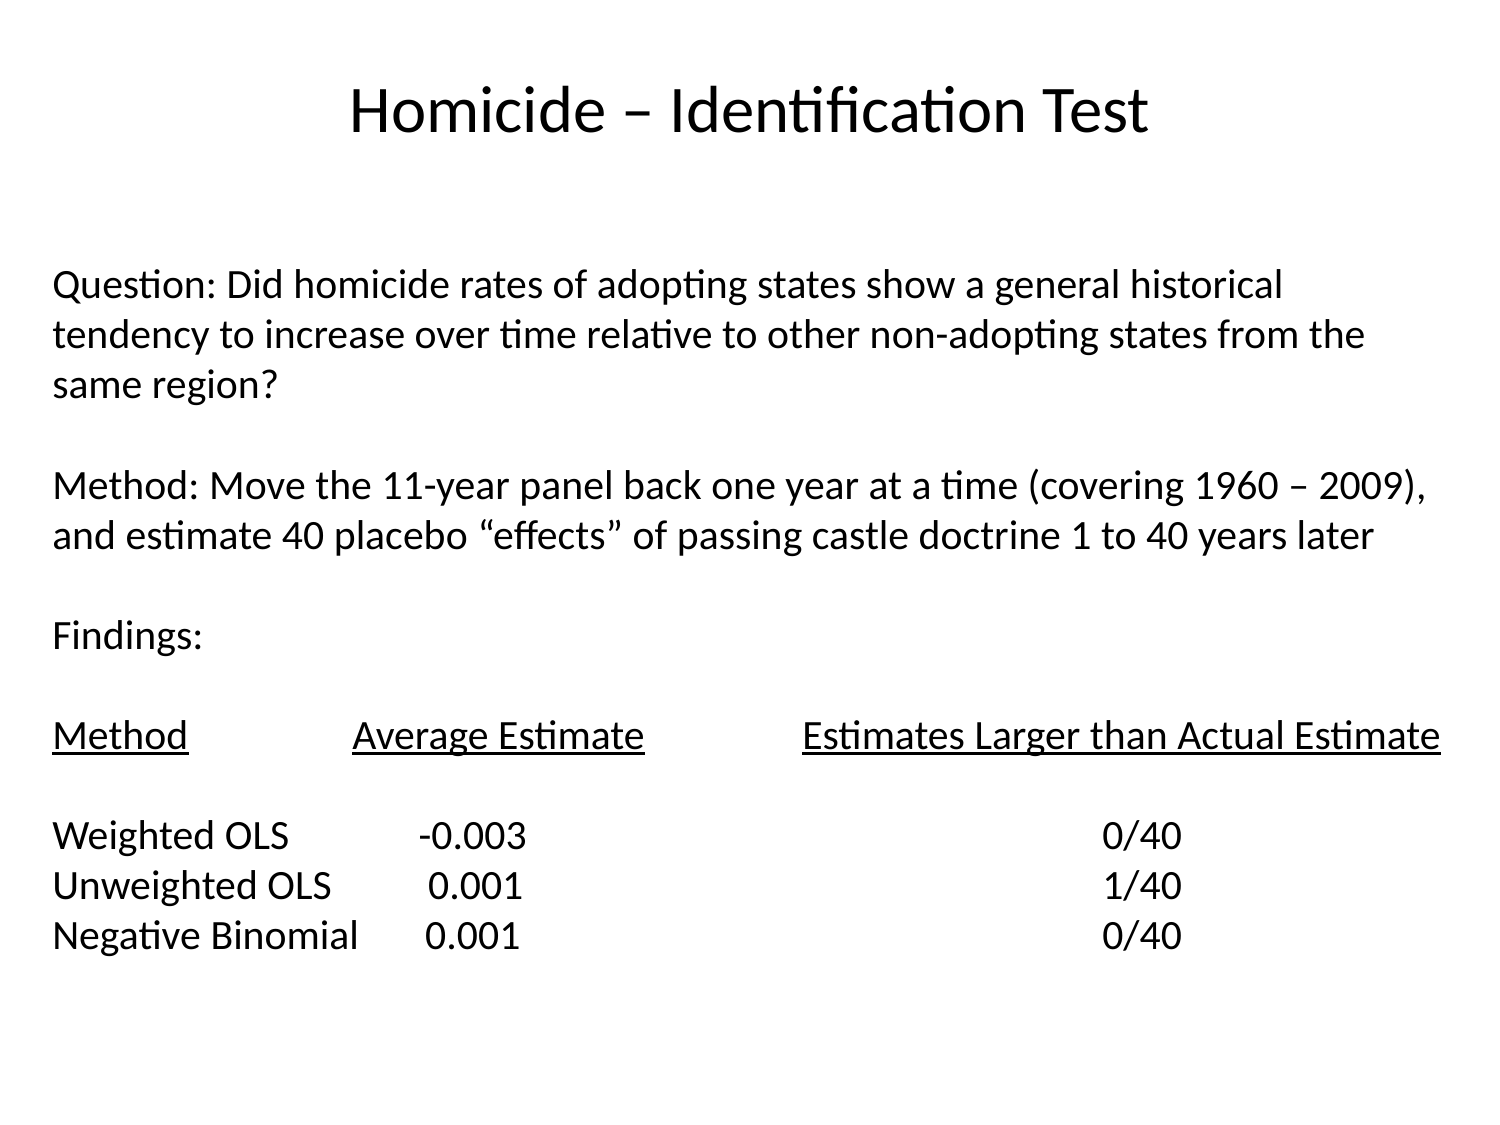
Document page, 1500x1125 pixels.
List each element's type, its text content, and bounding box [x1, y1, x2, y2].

text_box Question: Did homicide rates of adopting states show a general historical tendency to increase over time relative to other non-adopting states from the same region? Method: Move the 11-year panel back one year at a time (covering 1960 – 2009), and estimate 40 placebo “effects” of passing castle doctrine 1 to 40 years later Findings: Method Average Estimate Estimates Larger than Actual Estimate Weighted OLS -0.003 0/40 Unweighted OLS 0.001 1/40 Negative Binomial 0.001 0/40 [37, 249, 1463, 1055]
title Homicide – Identification Test [75, 12, 1425, 200]
